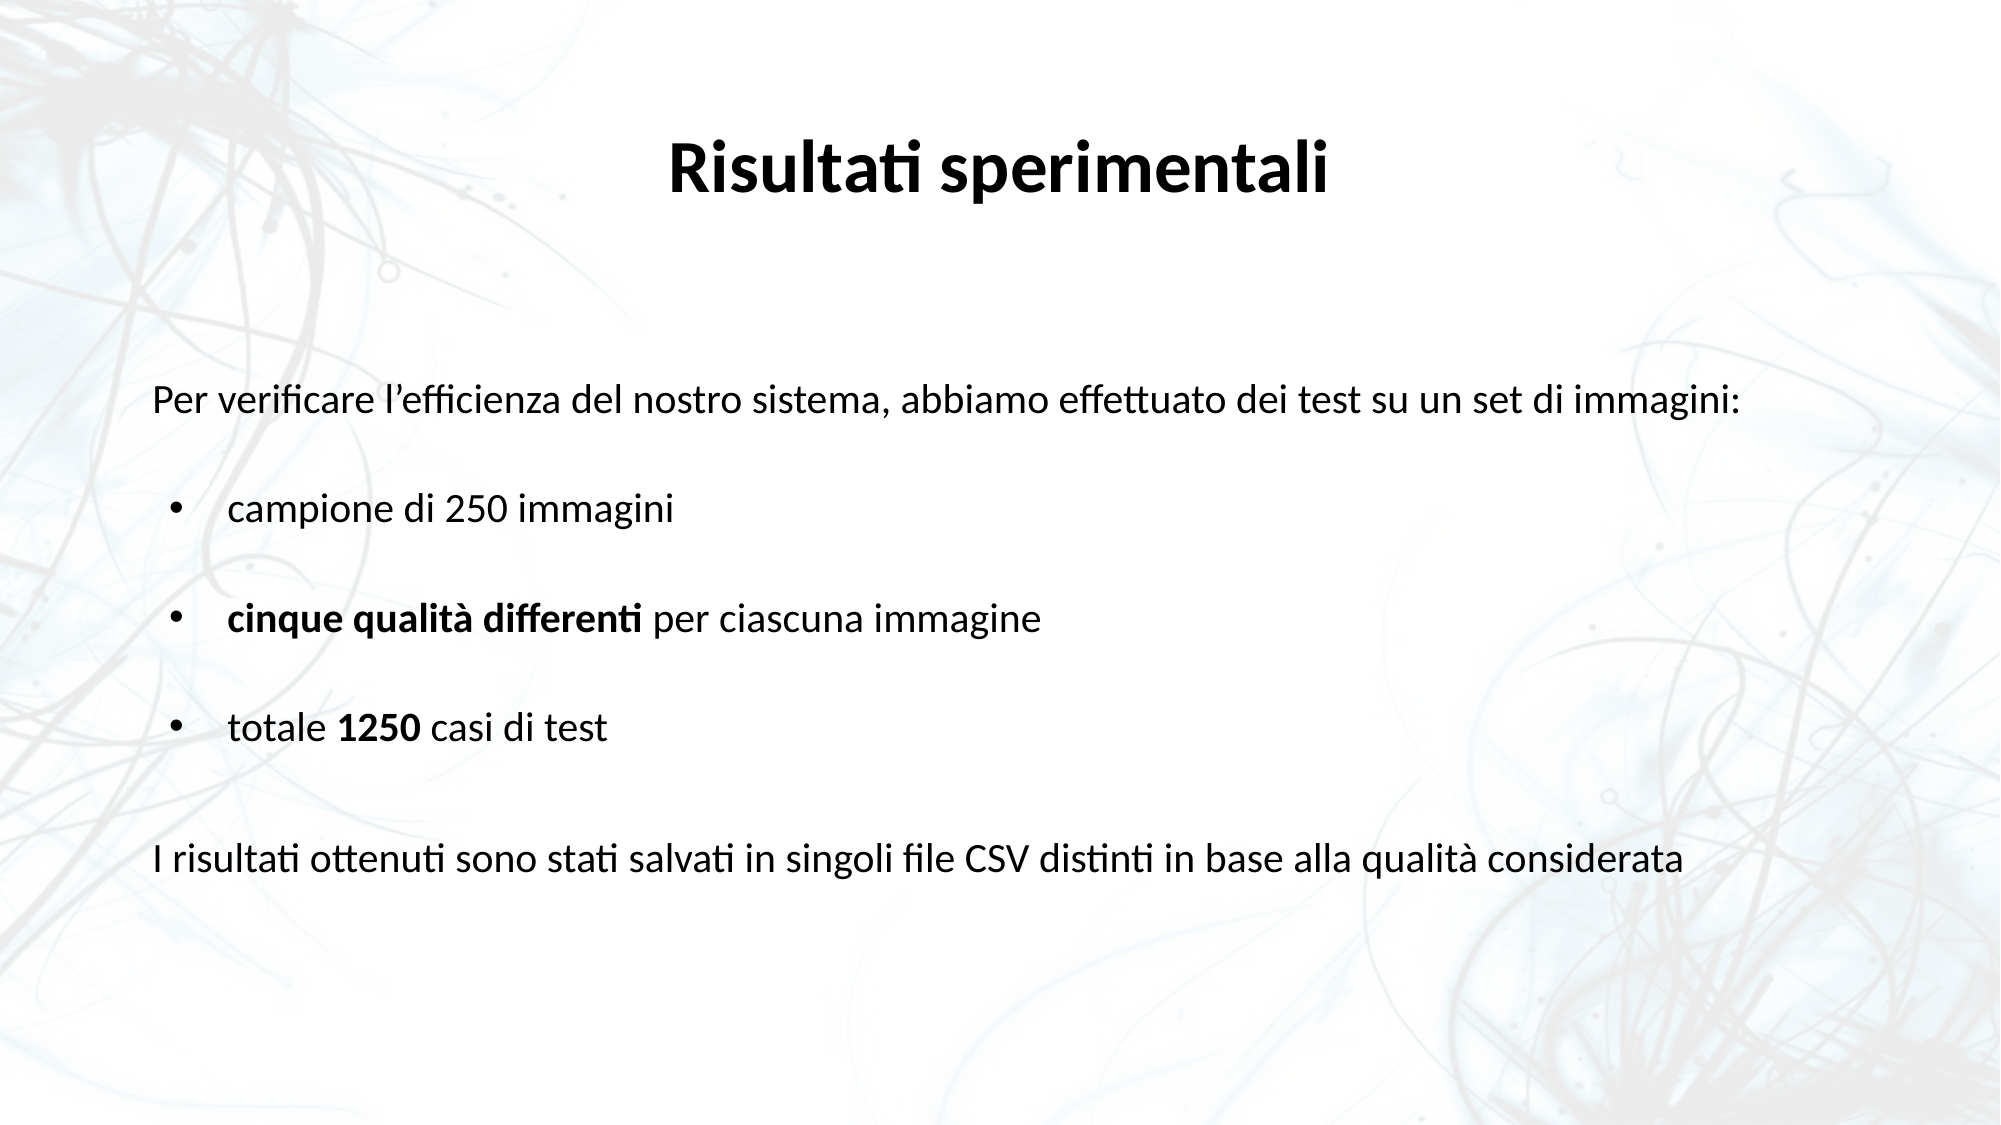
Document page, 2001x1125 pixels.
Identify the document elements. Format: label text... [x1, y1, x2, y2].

list Per verificare l’efficienza del nostro sistema, abbiamo effettuato dei test su un set di immagini: campione di 250 immagini cinque qualità differenti per ciascuna immagine totale 1250 casi di test I risultati ottenuti sono stati salvati in singoli file CSV distinti in base alla qualità considerata [137, 299, 1863, 1014]
title Risultati sperimentali [137, 59, 1863, 278]
